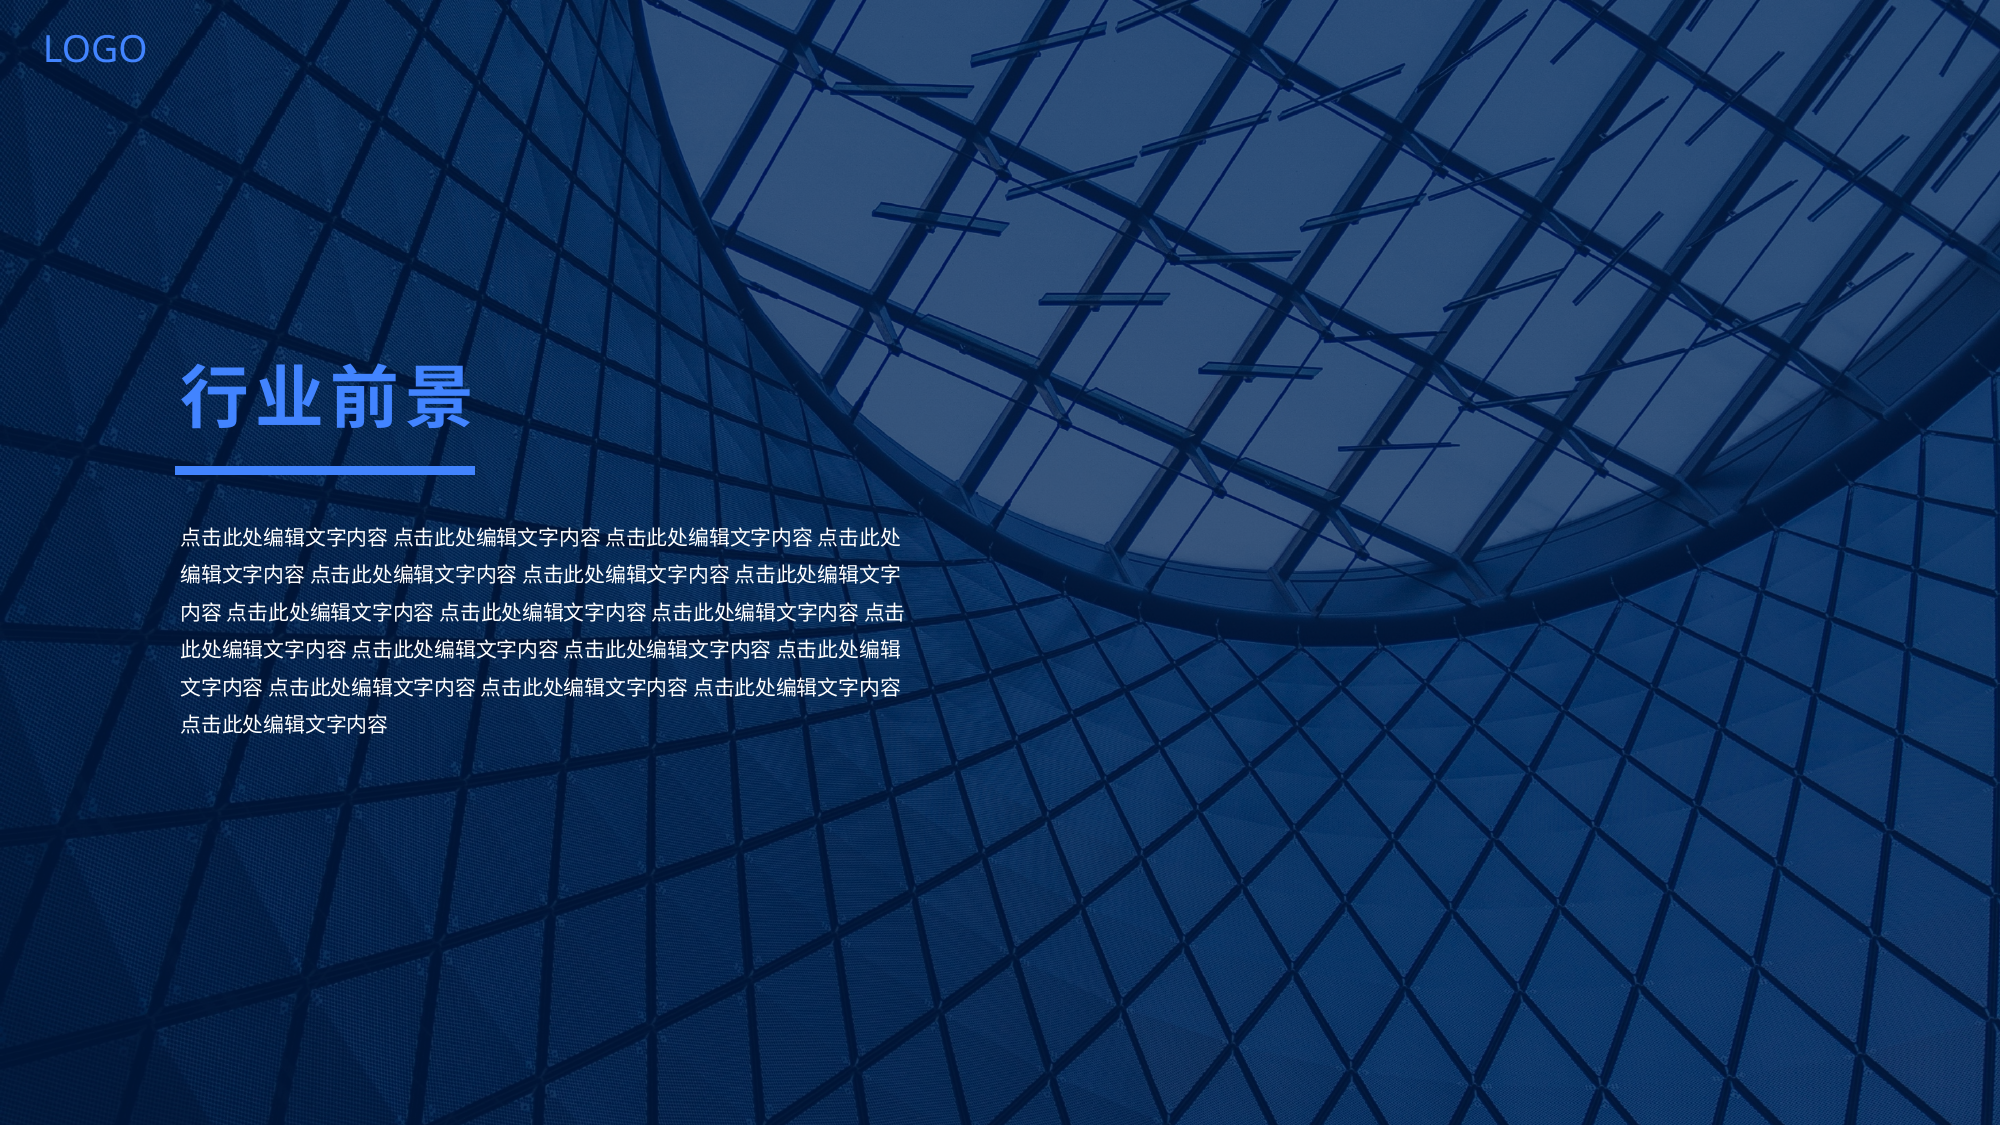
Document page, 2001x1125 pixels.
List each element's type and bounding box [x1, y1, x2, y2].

picture [0, 0, 2000, 1125]
text_box [166, 346, 925, 748]
